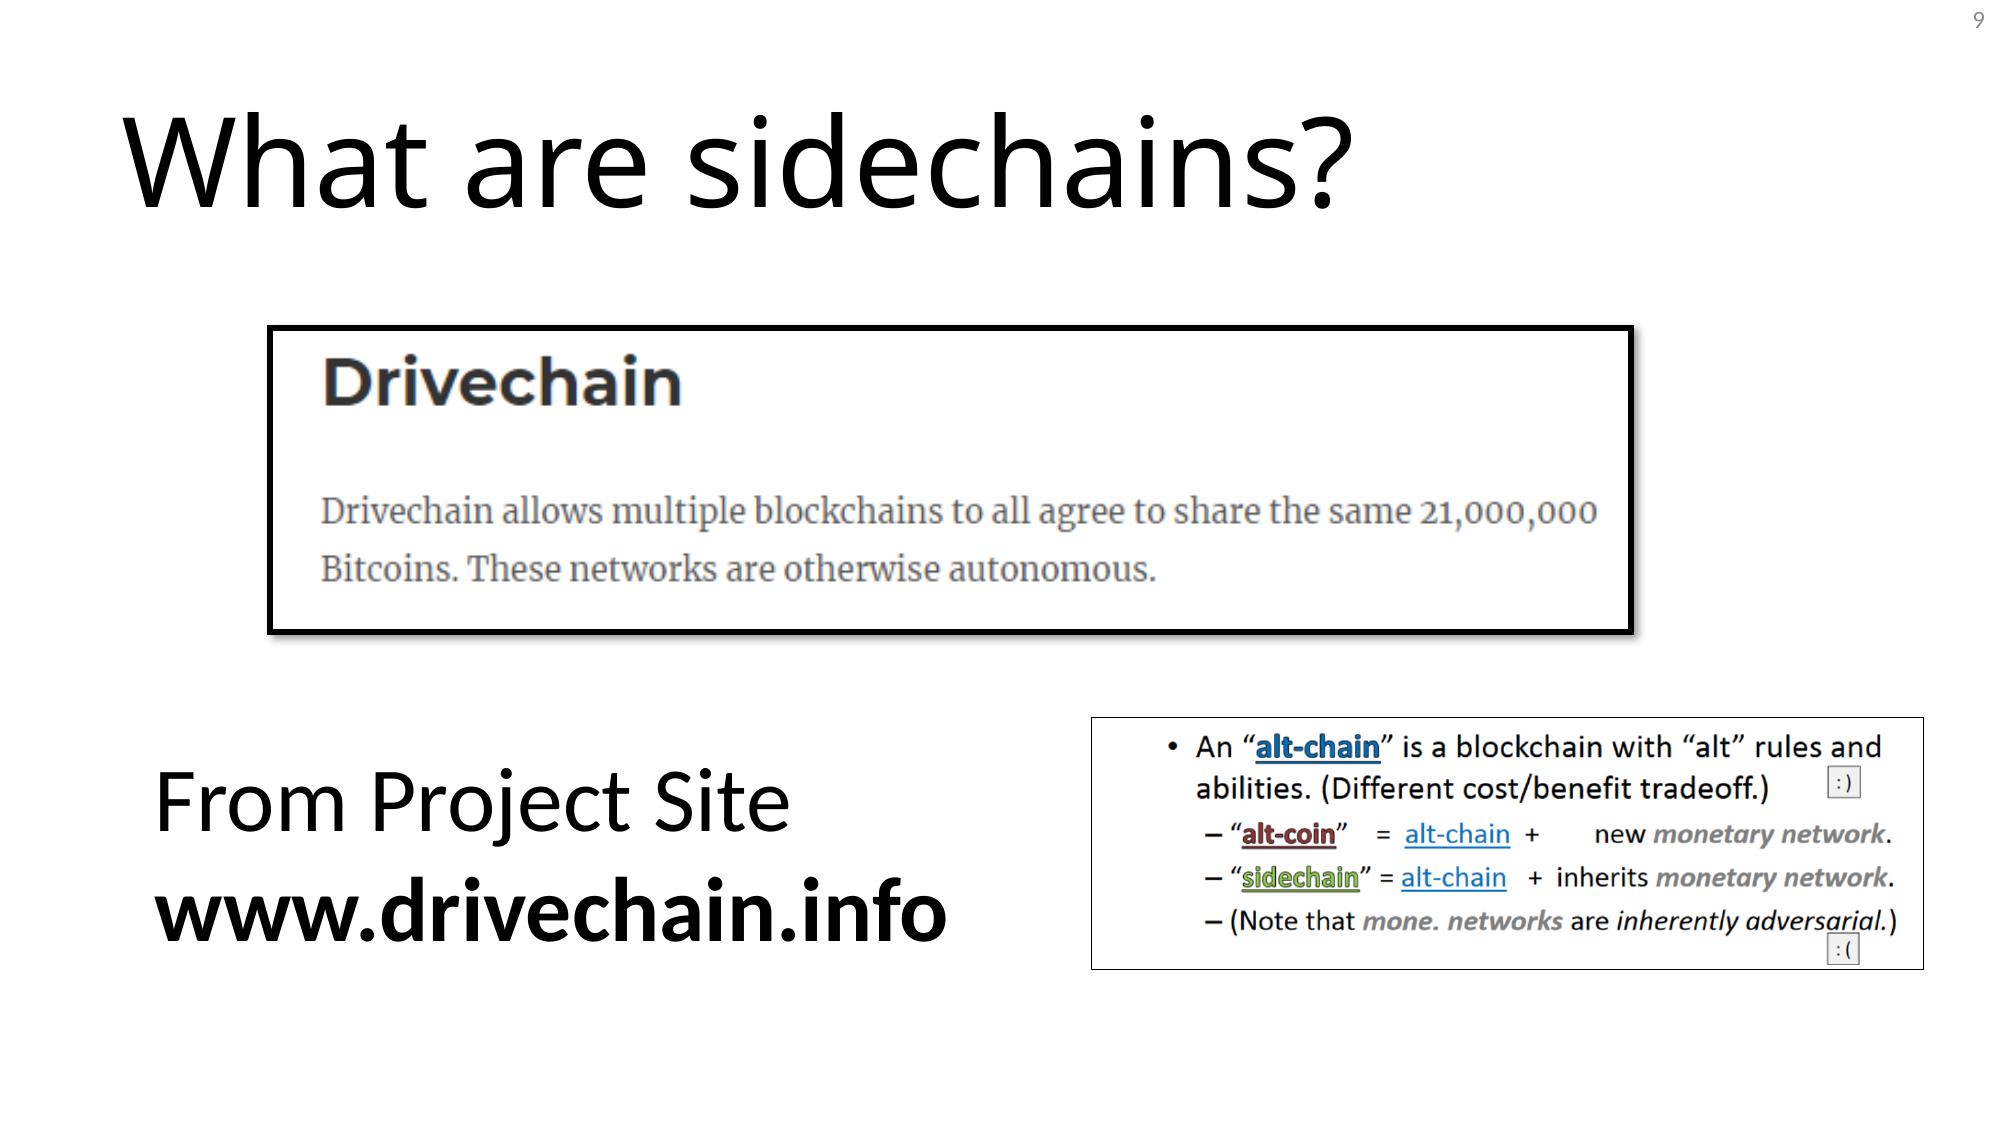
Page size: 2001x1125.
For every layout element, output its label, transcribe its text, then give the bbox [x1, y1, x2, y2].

slide_number 9 [1550, 0, 2000, 49]
text_box From Project Site www.drivechain.info [139, 732, 966, 968]
picture [273, 331, 1629, 629]
picture [1091, 717, 1924, 970]
title What are sidechains? [106, 57, 1832, 276]
